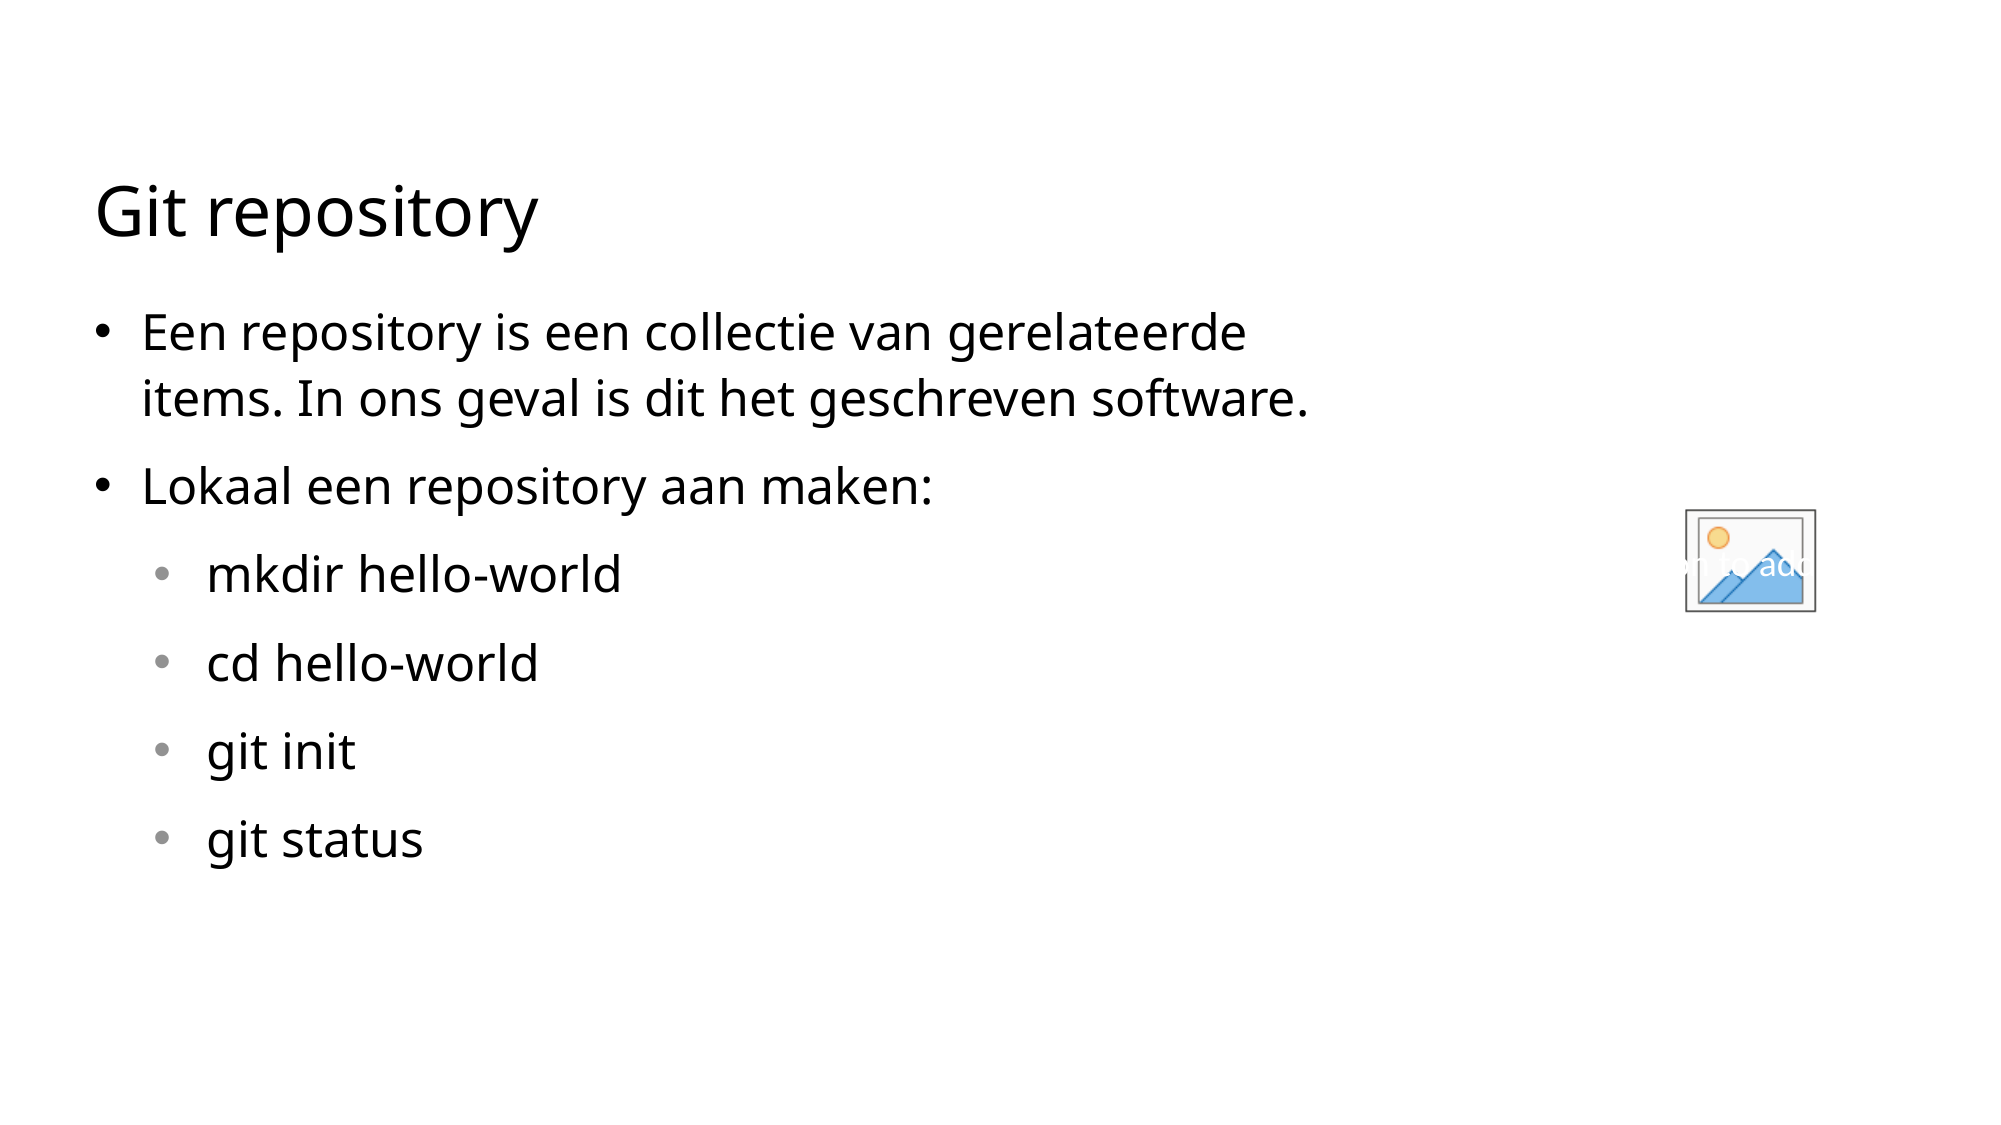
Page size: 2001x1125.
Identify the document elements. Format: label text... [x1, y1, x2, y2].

picture [1501, 0, 2000, 1125]
list Een repository is een collectie van gerelateerde items. In ons geval is dit het geschreven software. Lokaal een repository aan maken: mkdir hello-world cd hello-world git init git status [94, 294, 1328, 875]
title Git repository [94, 151, 1328, 251]
